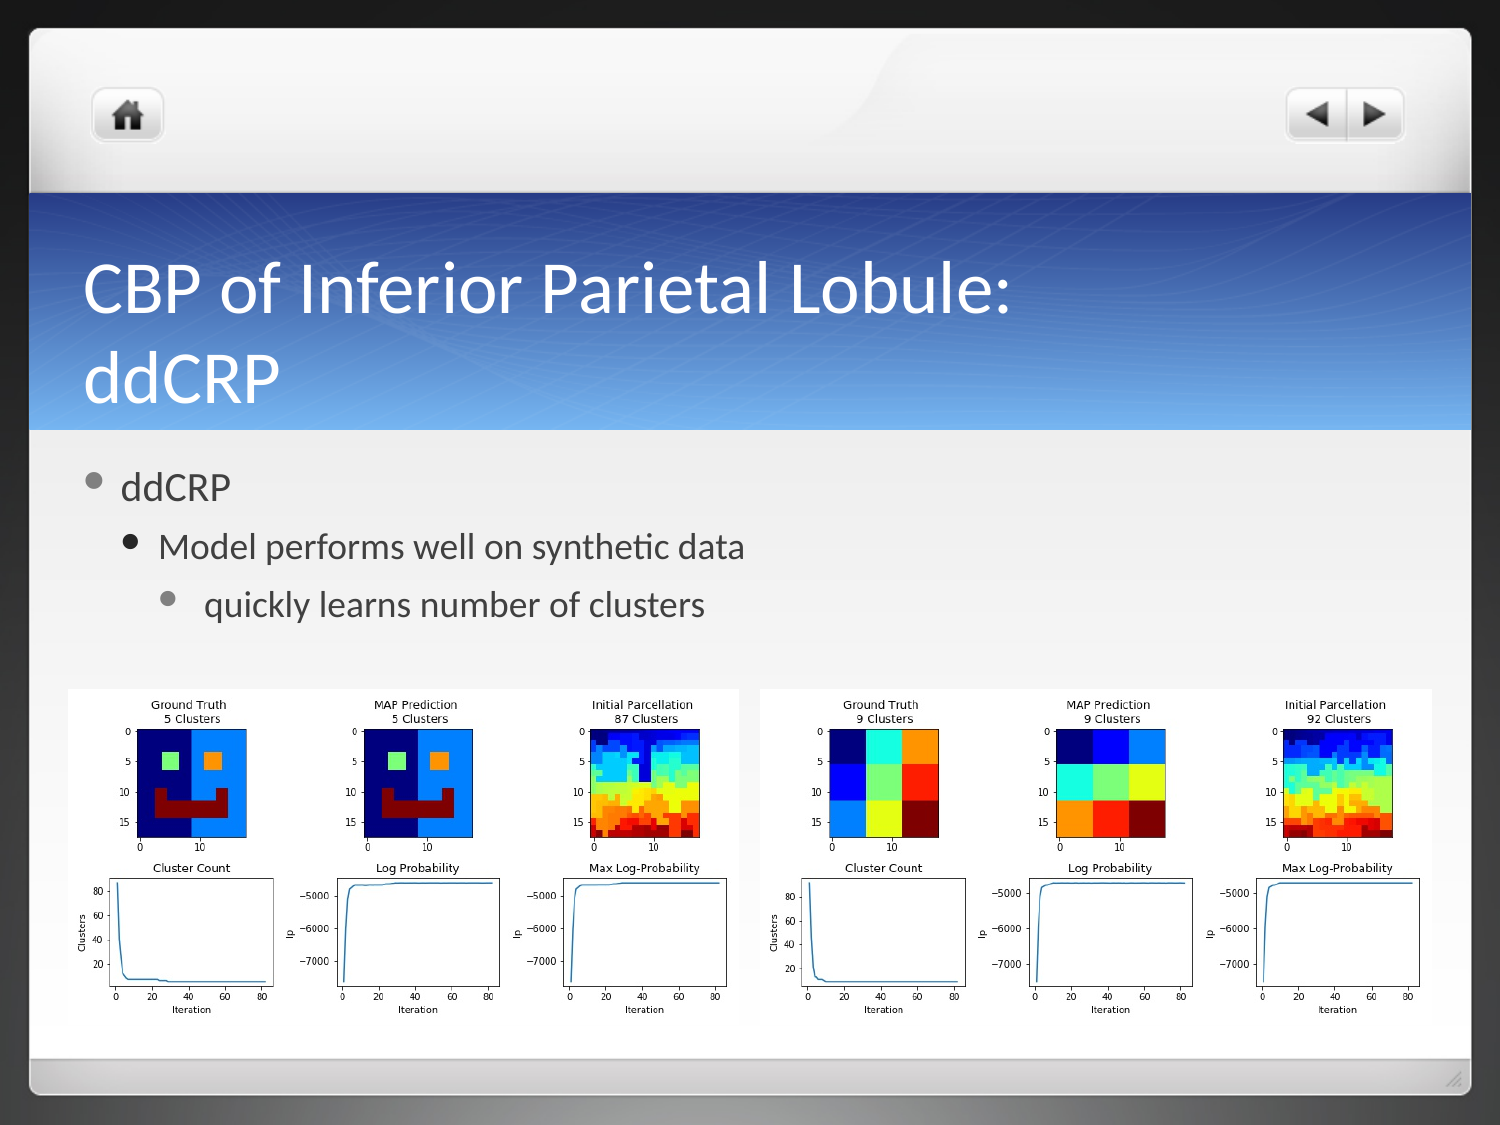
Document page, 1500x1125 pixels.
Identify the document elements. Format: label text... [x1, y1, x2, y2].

title CBP of Inferior Parietal Lobule: ddCRP [68, 238, 1432, 427]
picture [0, 0, 1500, 1125]
list ddCRP Model performs well on synthetic data quickly learns number of clusters [68, 452, 1432, 689]
